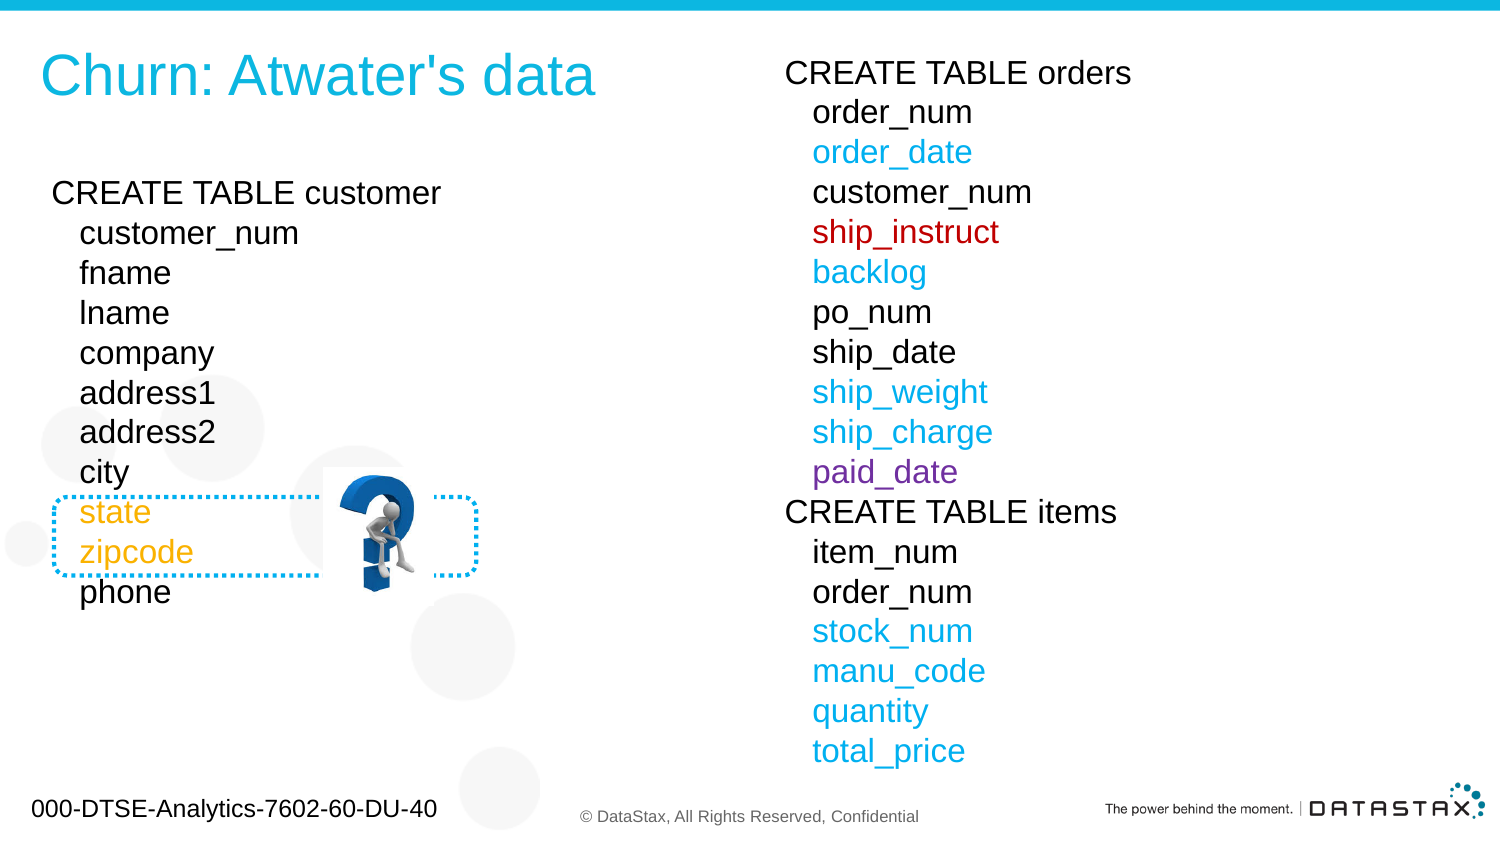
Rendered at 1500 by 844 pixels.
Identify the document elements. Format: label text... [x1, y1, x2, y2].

text_box CREATE TABLE orders order_num order_date customer_num ship_instruct backlog po_num ship_date ship_weight ship_charge paid_date CREATE TABLE items item_num order_num stock_num manu_code quantity total_price [769, 43, 1441, 777]
picture [1090, 767, 1500, 834]
picture [323, 467, 435, 606]
slide_number 000-DTSE-Analytics-7602-60-DU-40 [16, 785, 720, 831]
text_box CREATE TABLE customer customer_num fname lname company address1 address2 city state zipcode phone [36, 163, 769, 618]
title Churn: Atwater's data [40, 32, 791, 123]
text_box [51, 494, 318, 578]
text_box [439, 494, 479, 578]
